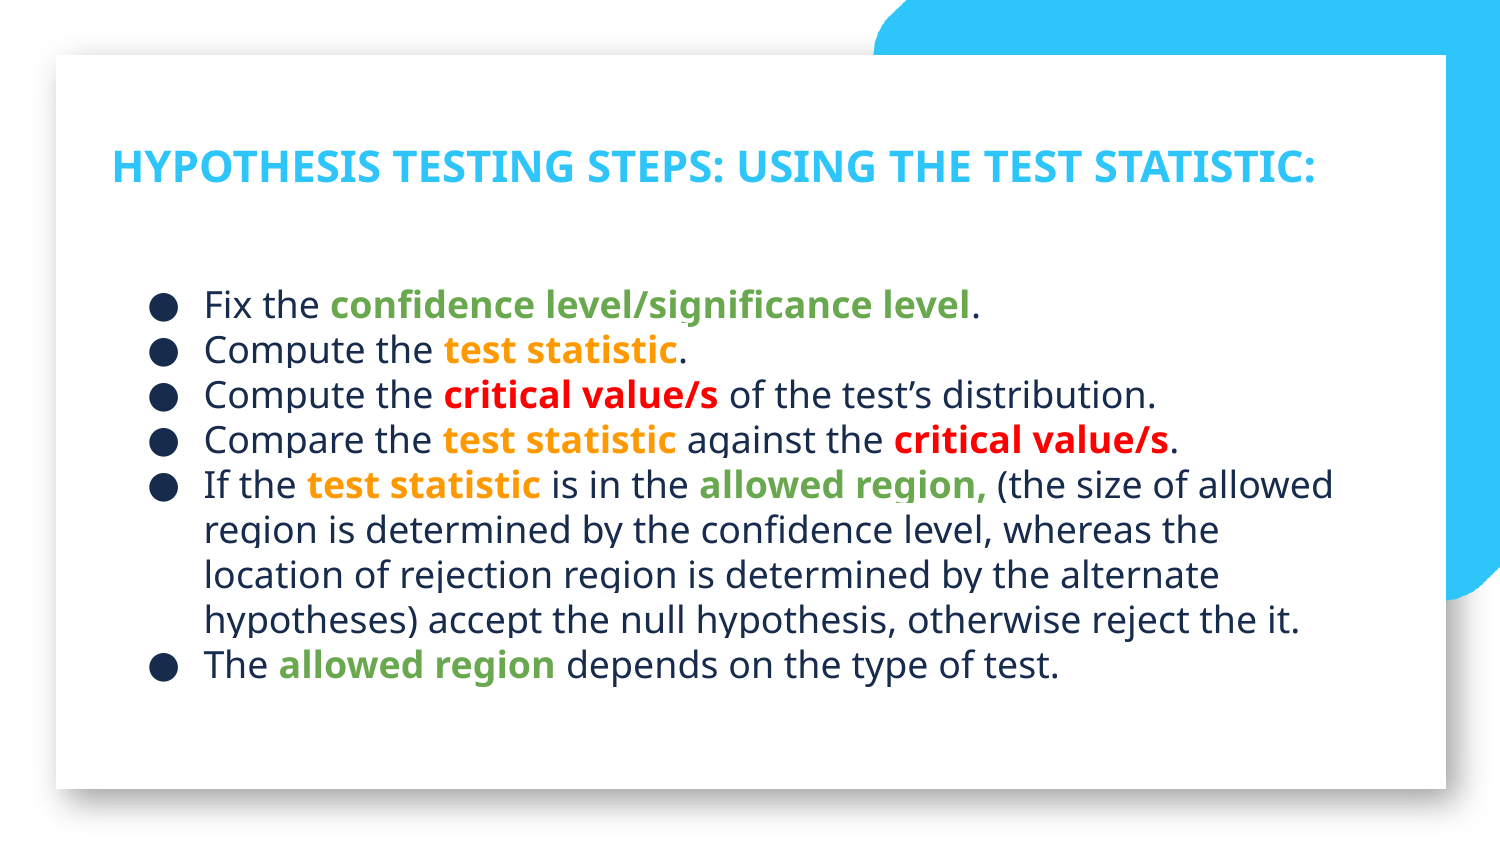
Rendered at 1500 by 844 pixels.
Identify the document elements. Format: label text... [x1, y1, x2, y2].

picture [0, 0, 1500, 844]
text_box Fix the confidence level/significance level. Compute the test statistic. Compute the critical value/s of the test’s distribution. Compare the test statistic against the critical value/s. If the test statistic is in the allowed region, (the size of allowed region is determined by the confidence level, whereas the location of rejection region is determined by the alternate hypotheses) accept the null hypothesis, otherwise reject the it. The allowed region depends on the type of test. [113, 265, 1387, 695]
text_box HYPOTHESIS TESTING STEPS: USING THE TEST STATISTIC: [96, 124, 1417, 241]
